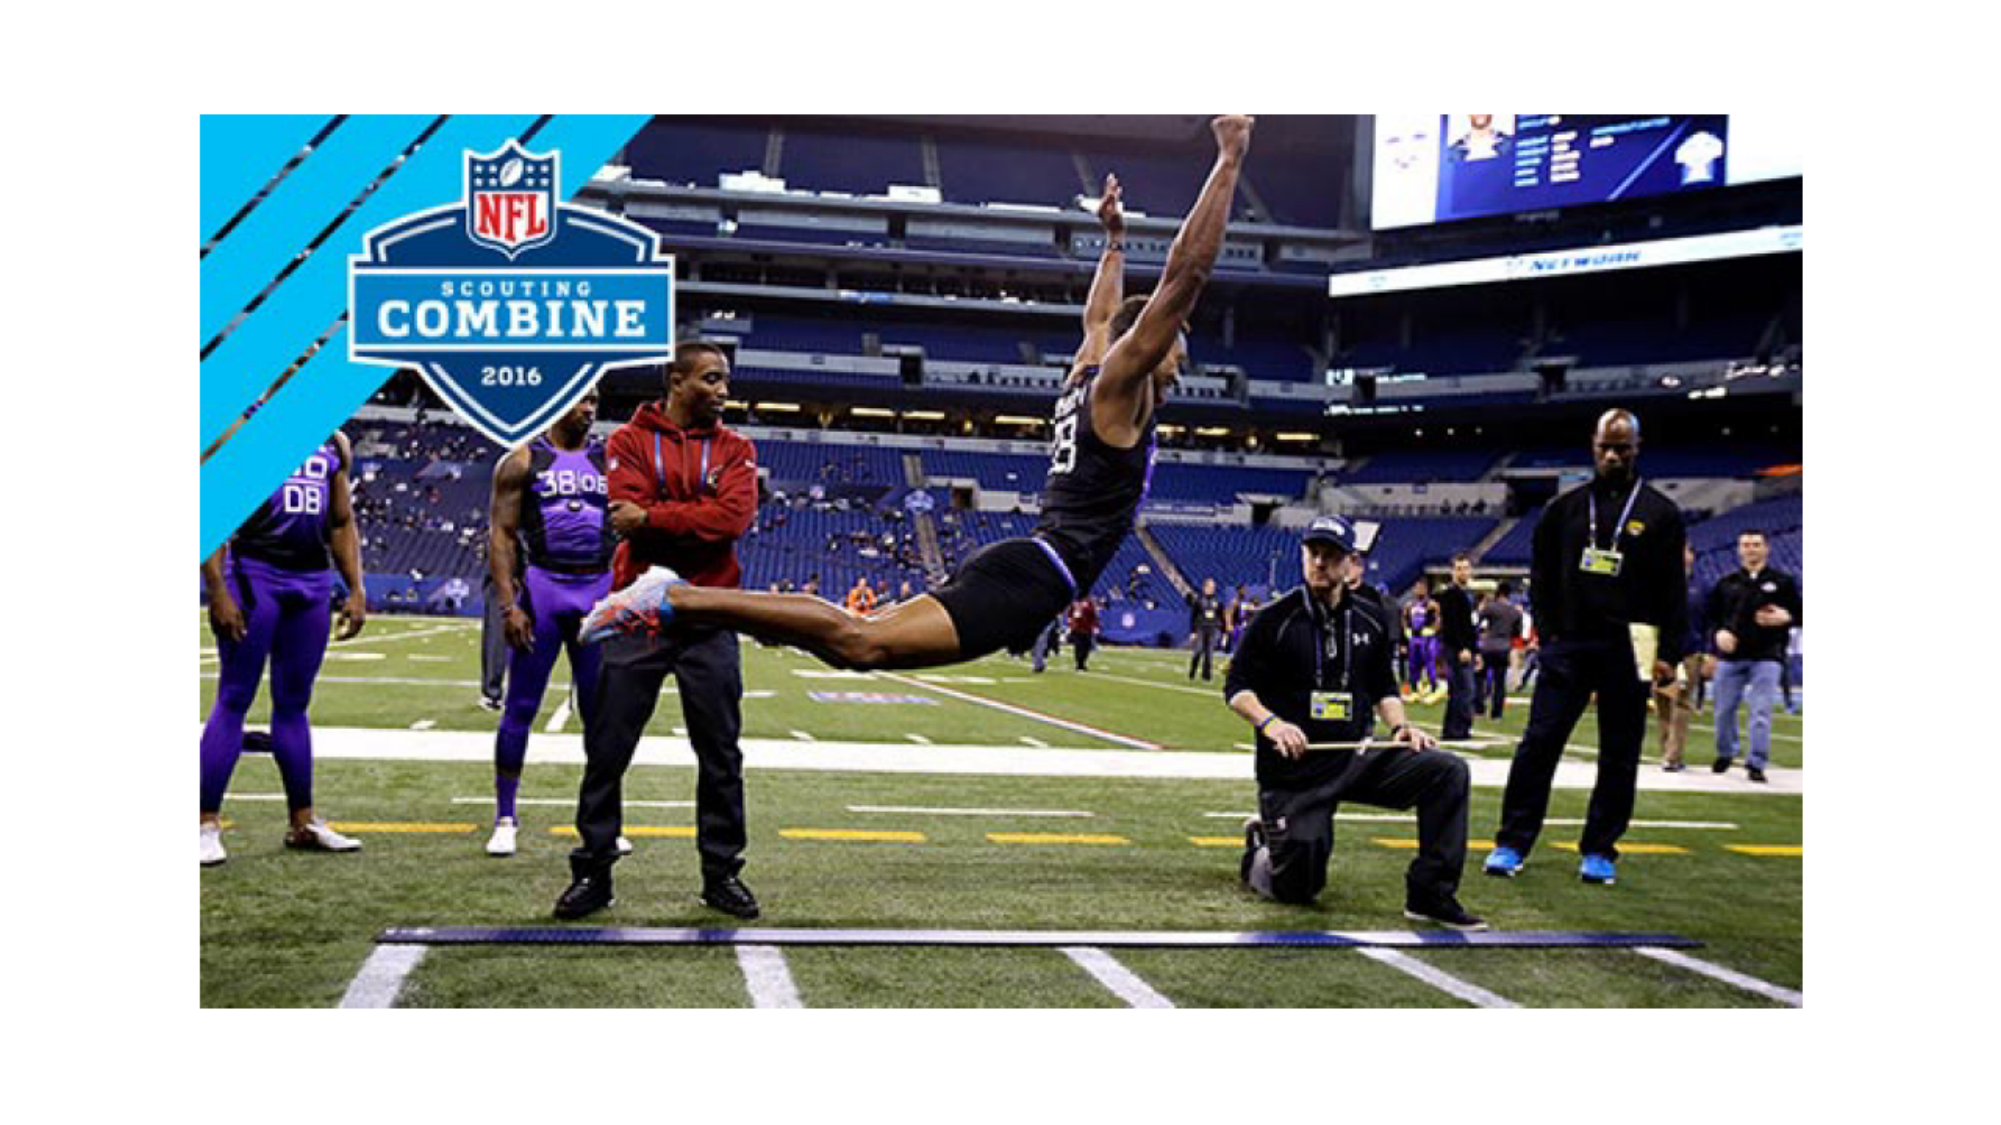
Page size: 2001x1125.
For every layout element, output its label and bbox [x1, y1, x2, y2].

picture [183, 99, 1817, 1026]
